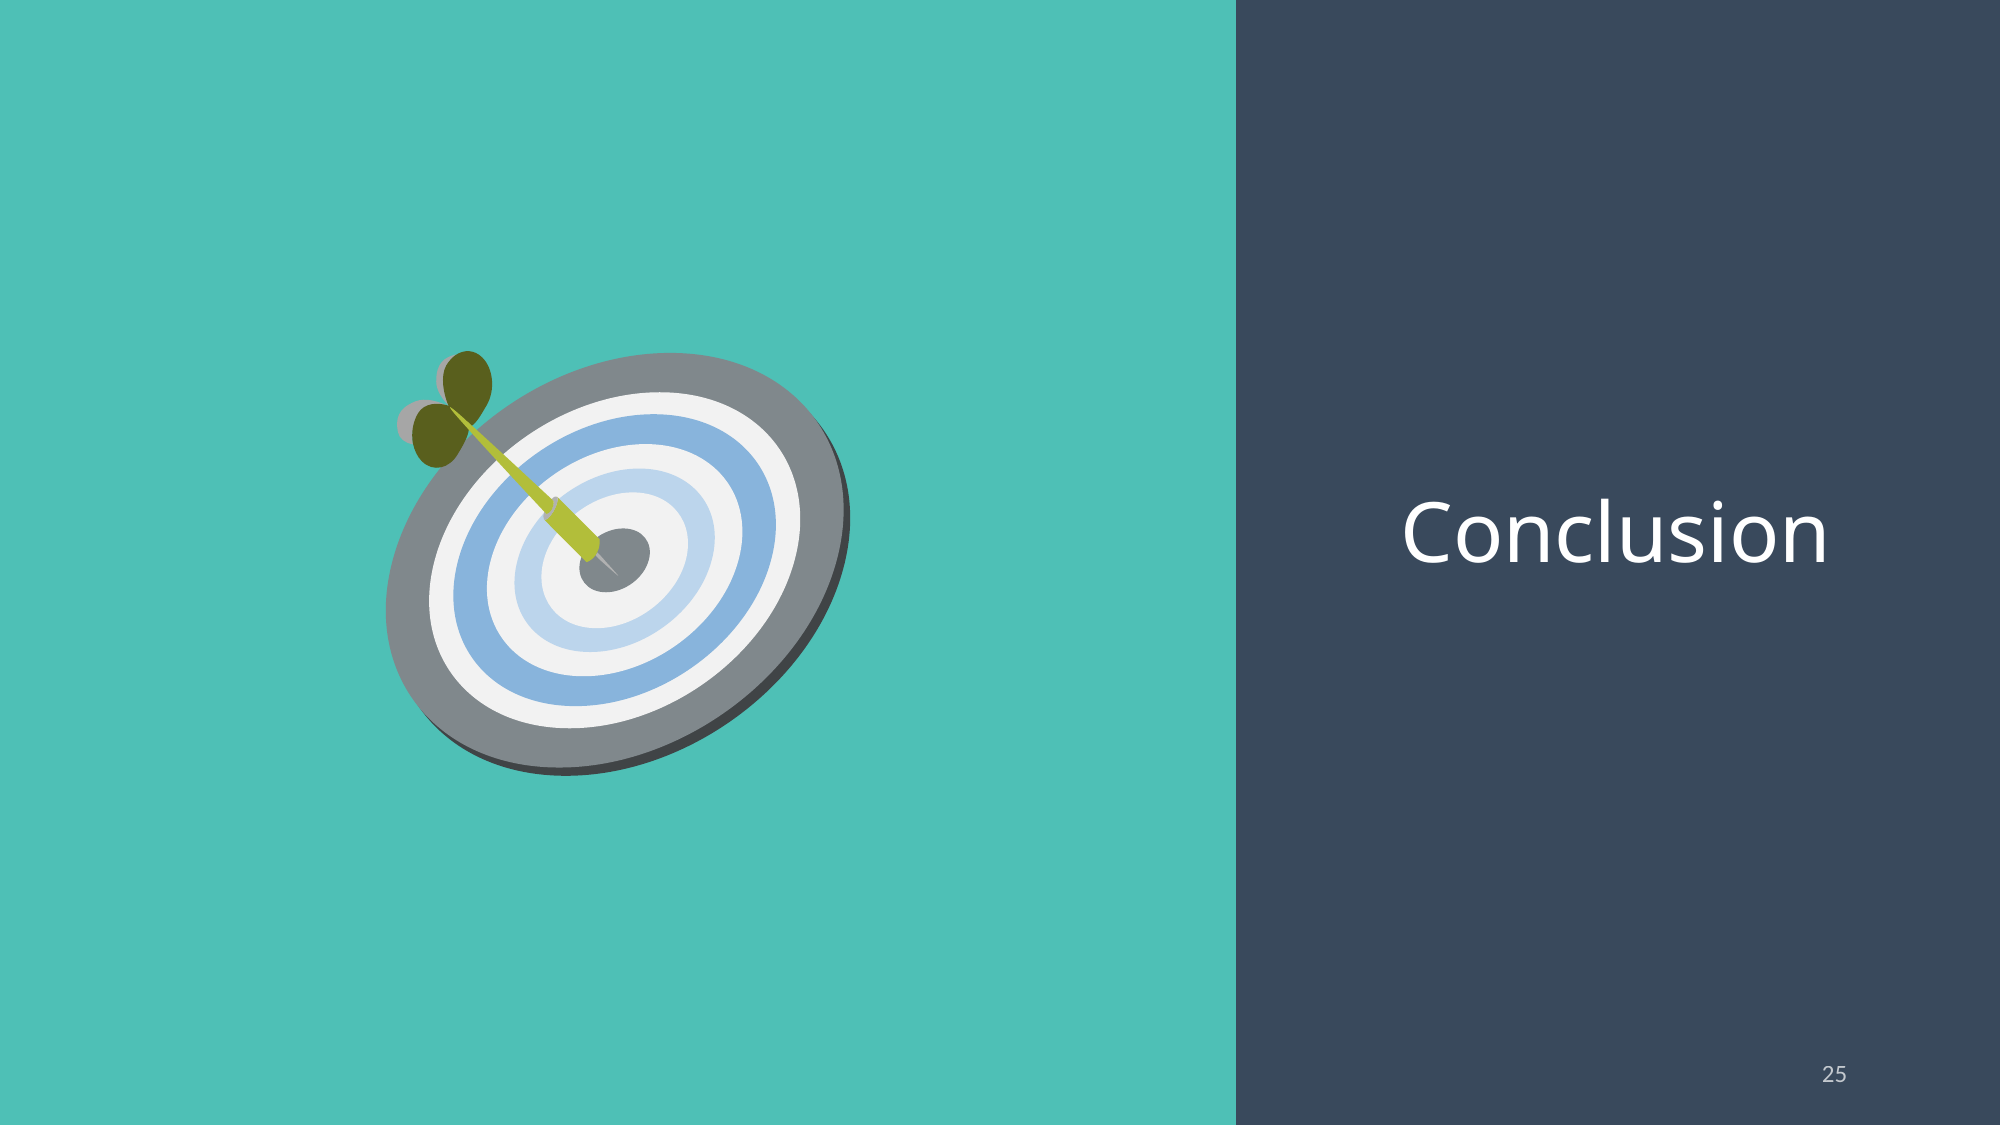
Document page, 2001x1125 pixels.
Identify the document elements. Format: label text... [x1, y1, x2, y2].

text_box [361, 349, 875, 776]
text_box Conclusion [1337, 104, 1895, 967]
text_box [1237, 0, 2000, 1125]
slide_number 25 [1717, 1042, 1863, 1103]
text_box [0, 0, 1237, 1125]
